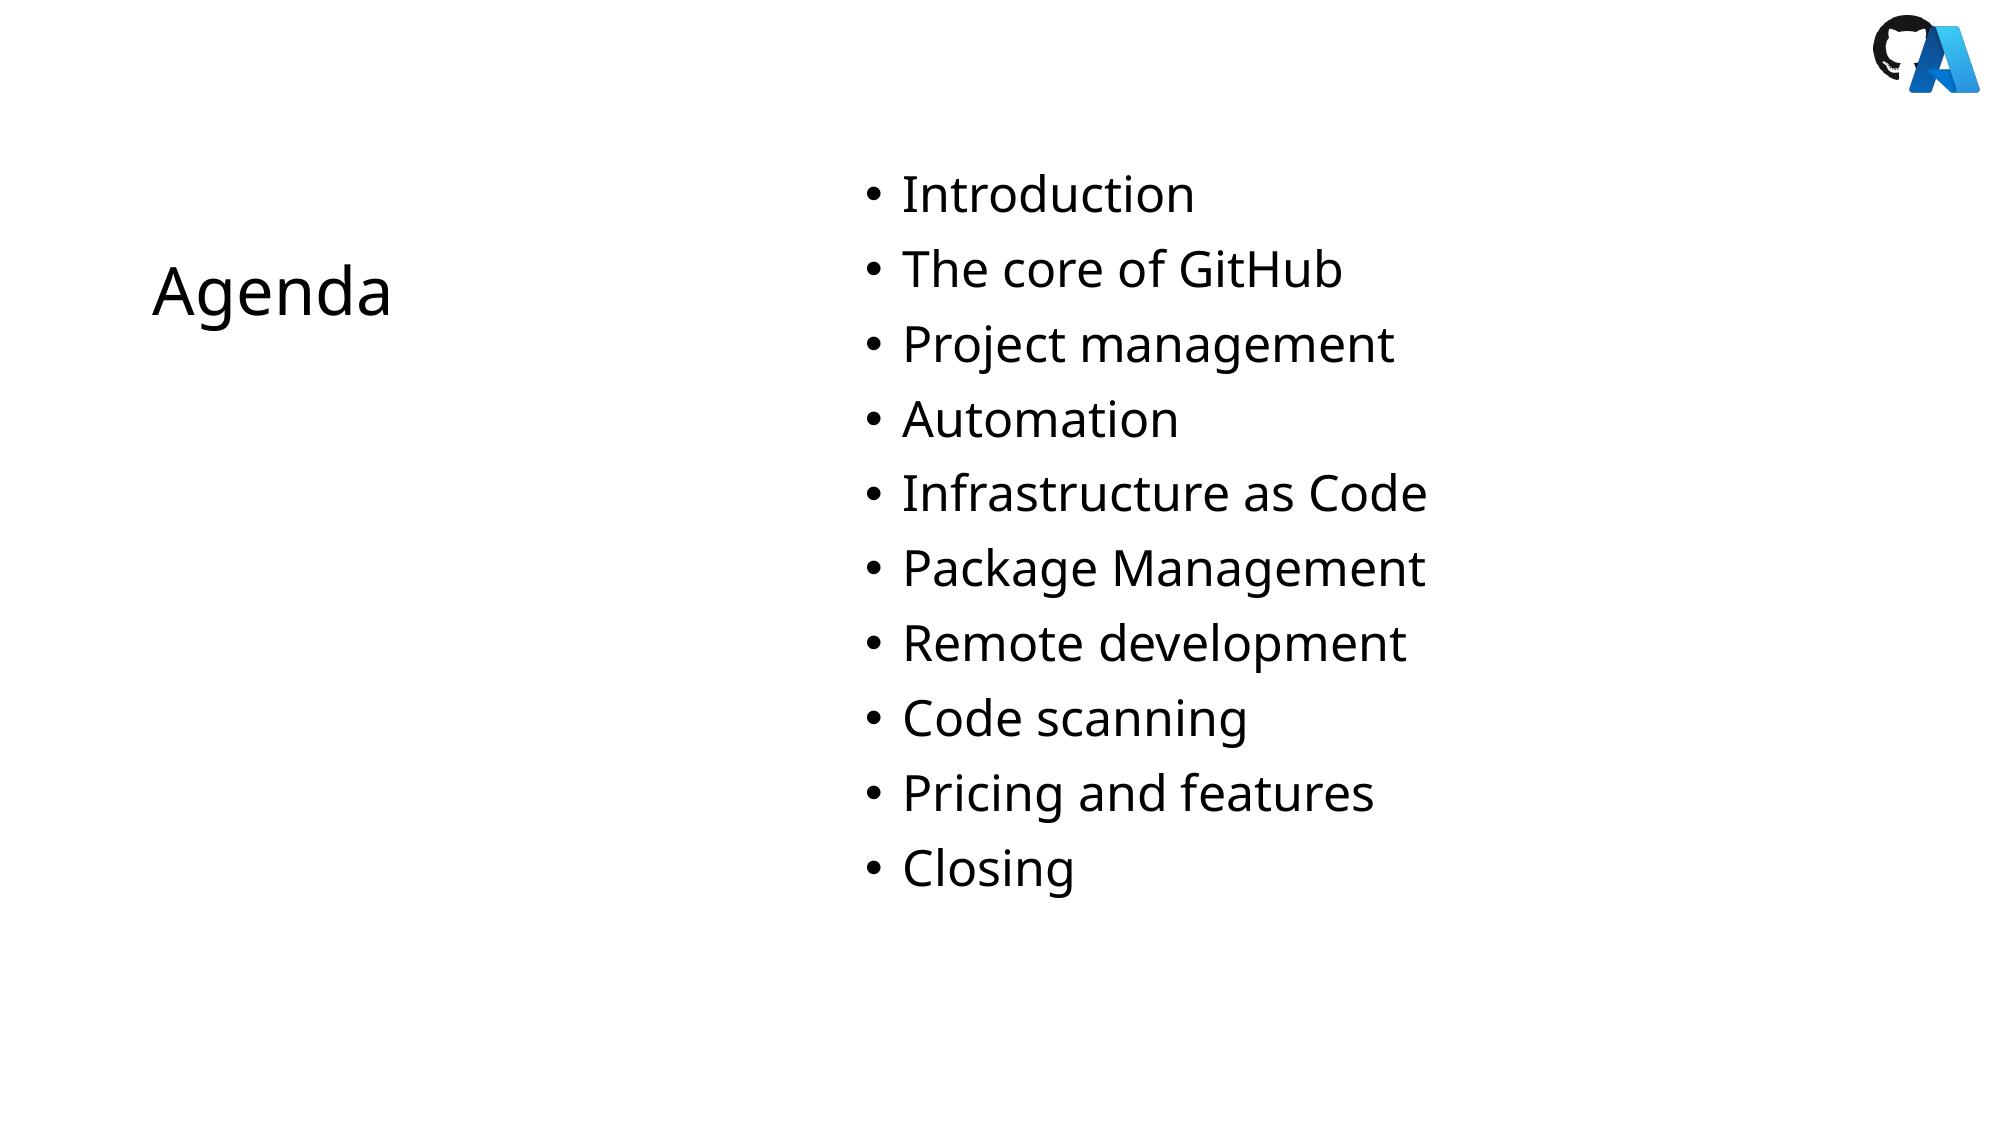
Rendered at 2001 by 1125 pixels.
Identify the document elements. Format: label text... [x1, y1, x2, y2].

picture [1873, 14, 1983, 98]
list Introduction The core of GitHub Project management Automation Infrastructure as Code Package Management Remote development Code scanning Pricing and features Closing [850, 161, 1863, 962]
title Agenda [137, 75, 783, 338]
